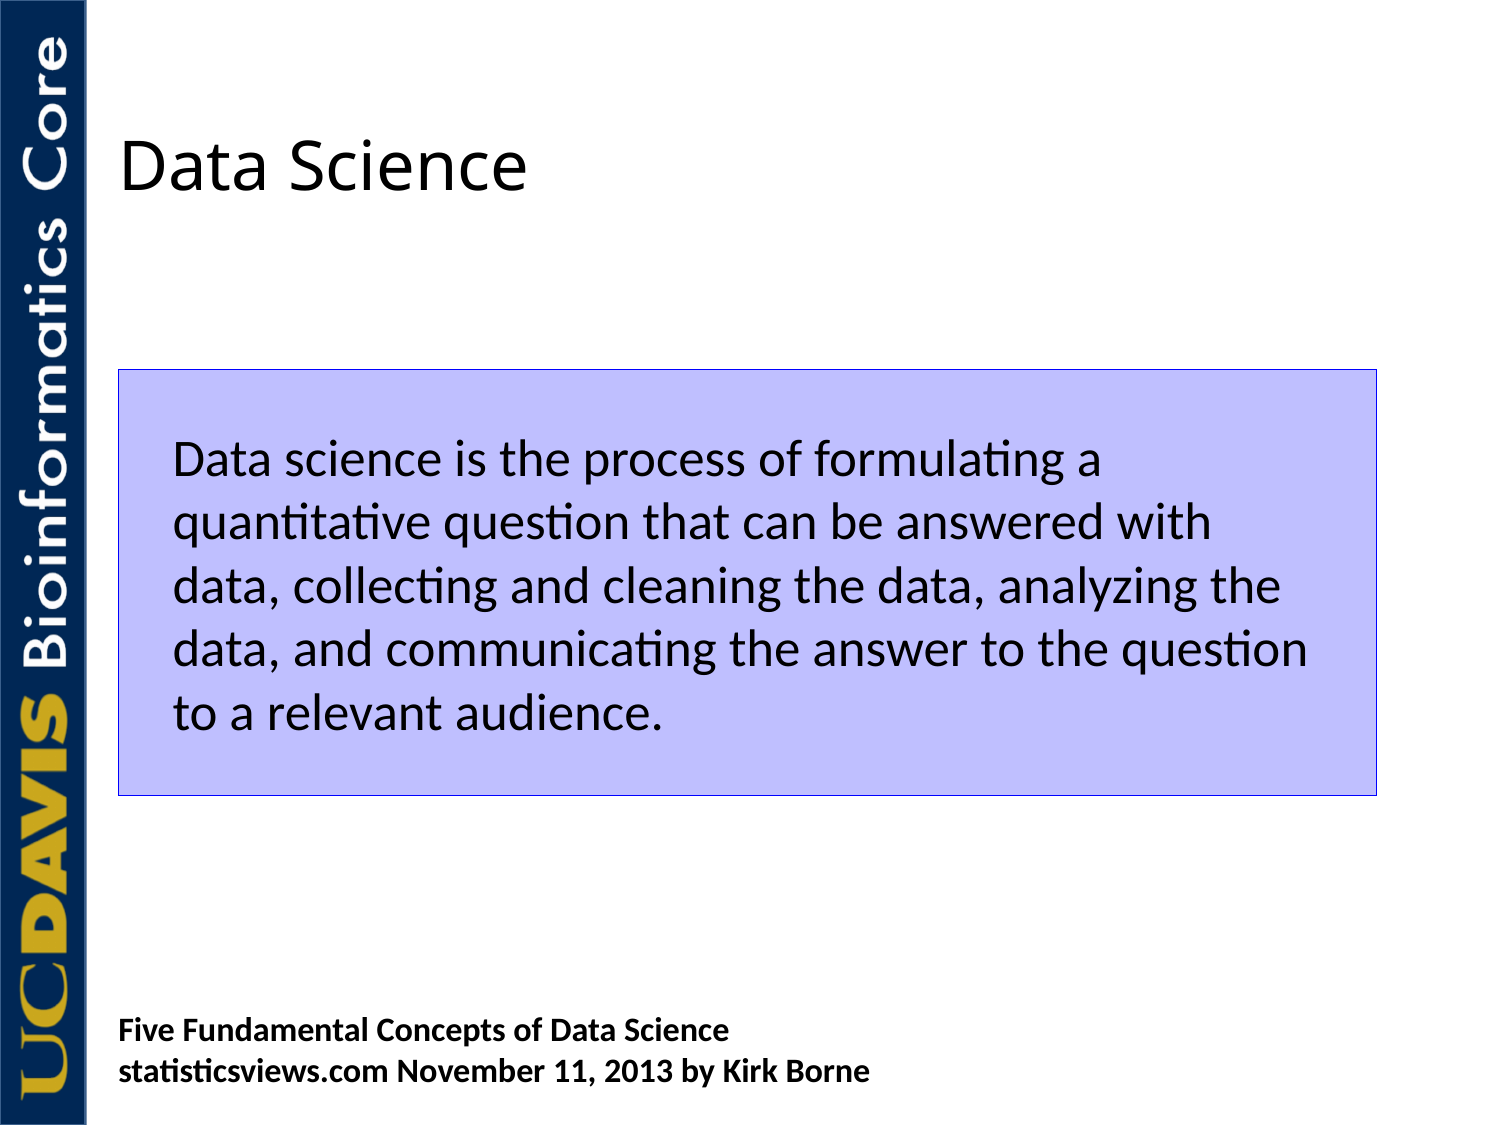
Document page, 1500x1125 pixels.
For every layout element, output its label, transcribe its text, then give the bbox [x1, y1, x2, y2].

title Data Science [103, 59, 1397, 278]
text_box Data science is the process of formulating a quantitative question that can be answered with data, collecting and cleaning the data, analyzing the data, and communicating the answer to the question to a relevant audience. [118, 369, 1377, 796]
picture [6, 0, 84, 1121]
text_box Five Fundamental Concepts of Data Science statisticsviews.com November 11, 2013 by Kirk Borne [103, 1000, 1455, 1097]
